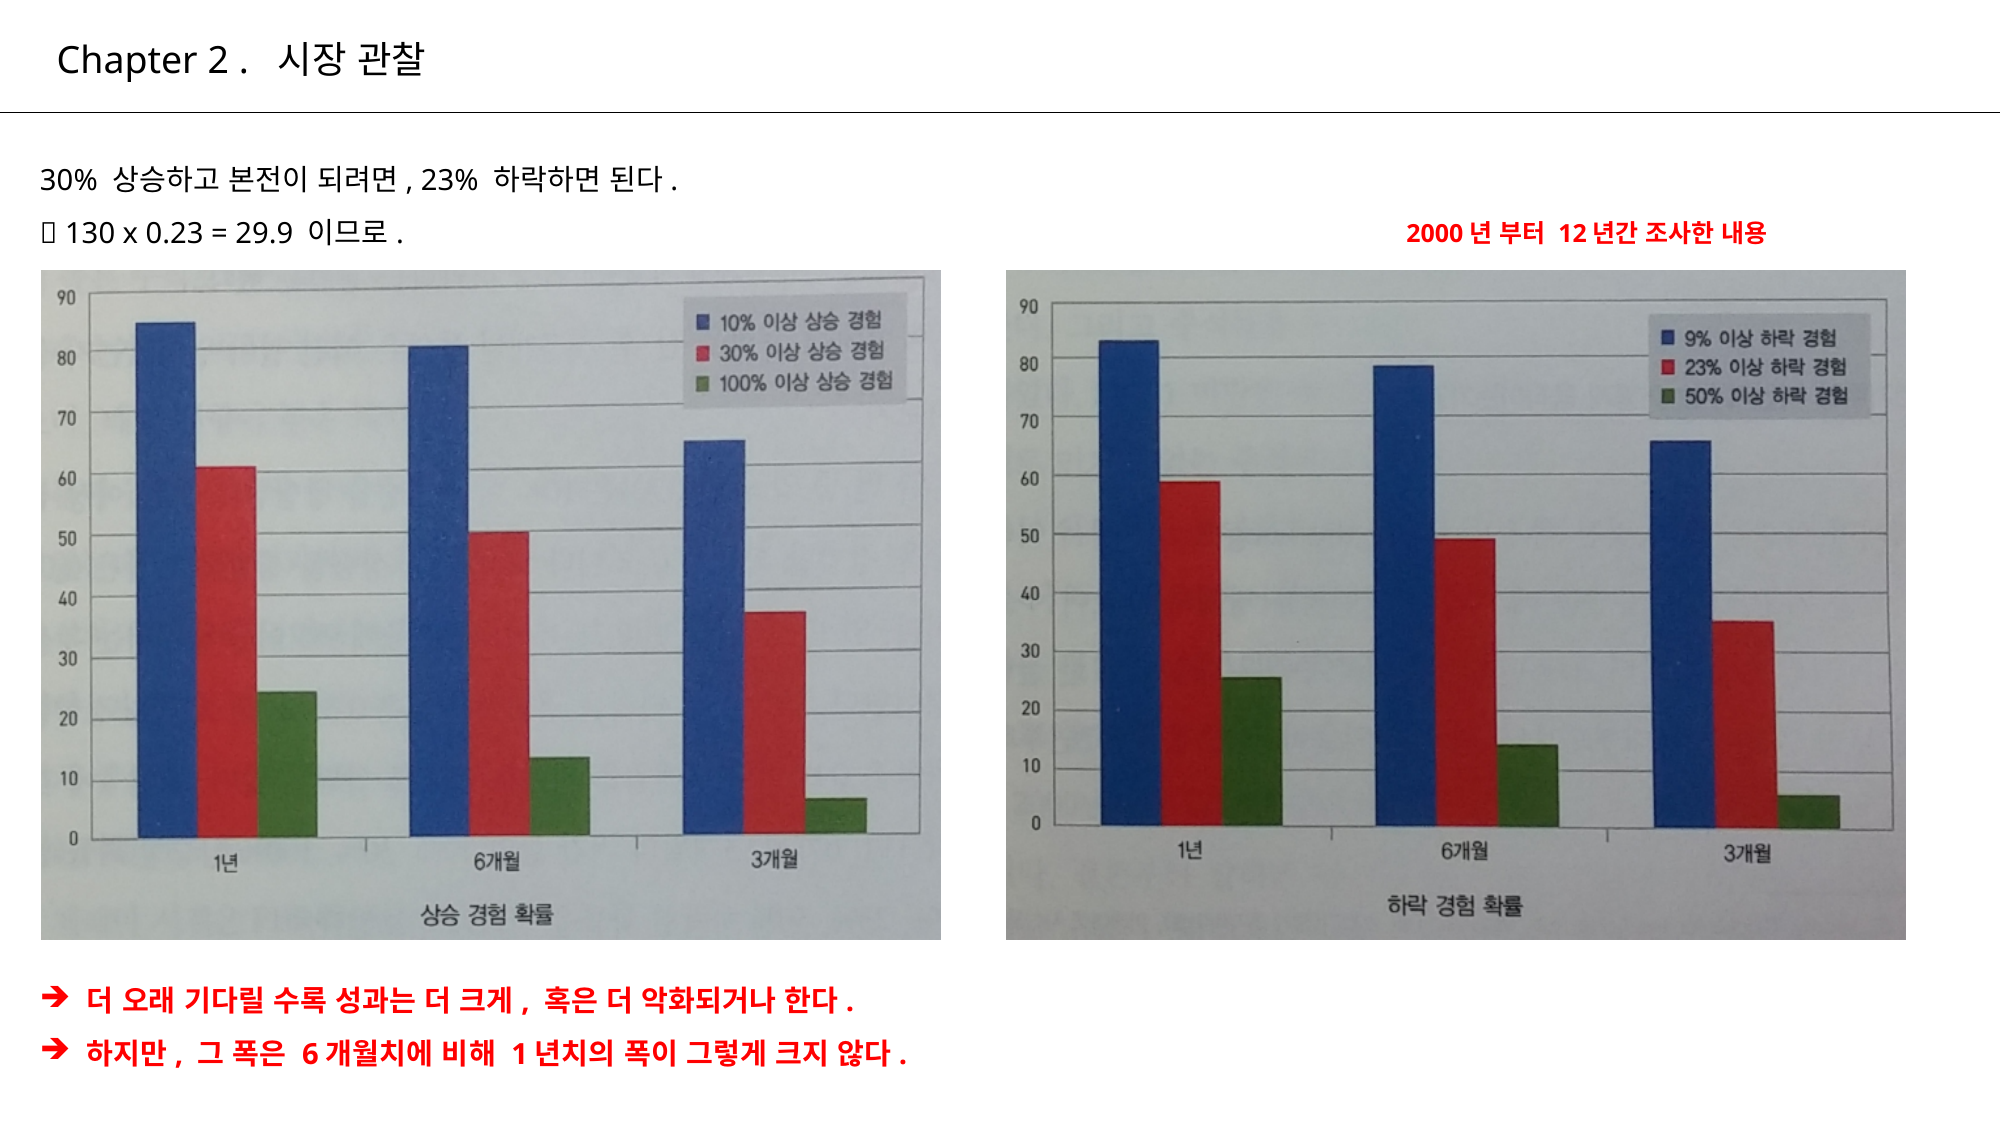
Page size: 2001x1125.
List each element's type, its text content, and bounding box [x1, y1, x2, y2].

picture [1006, 270, 1906, 941]
text_box 2000년 부터 12년간 조사한 내용 [1391, 195, 1882, 255]
text_box 30% 상승하고 본전이 되려면, 23% 하락하면 된다.  130 x 0.23 = 29.9 이므로. [25, 136, 909, 257]
text_box 더 오래 기다릴 수록 성과는 더 크게, 혹은 더 악화되거나 한다. 하지만, 그 폭은 6개월치에 비해 1년치의 폭이 그렇게 크지 않다. [25, 957, 969, 1078]
picture [41, 270, 941, 941]
title Chapter 2 . 시장 관찰 [41, 21, 1973, 102]
